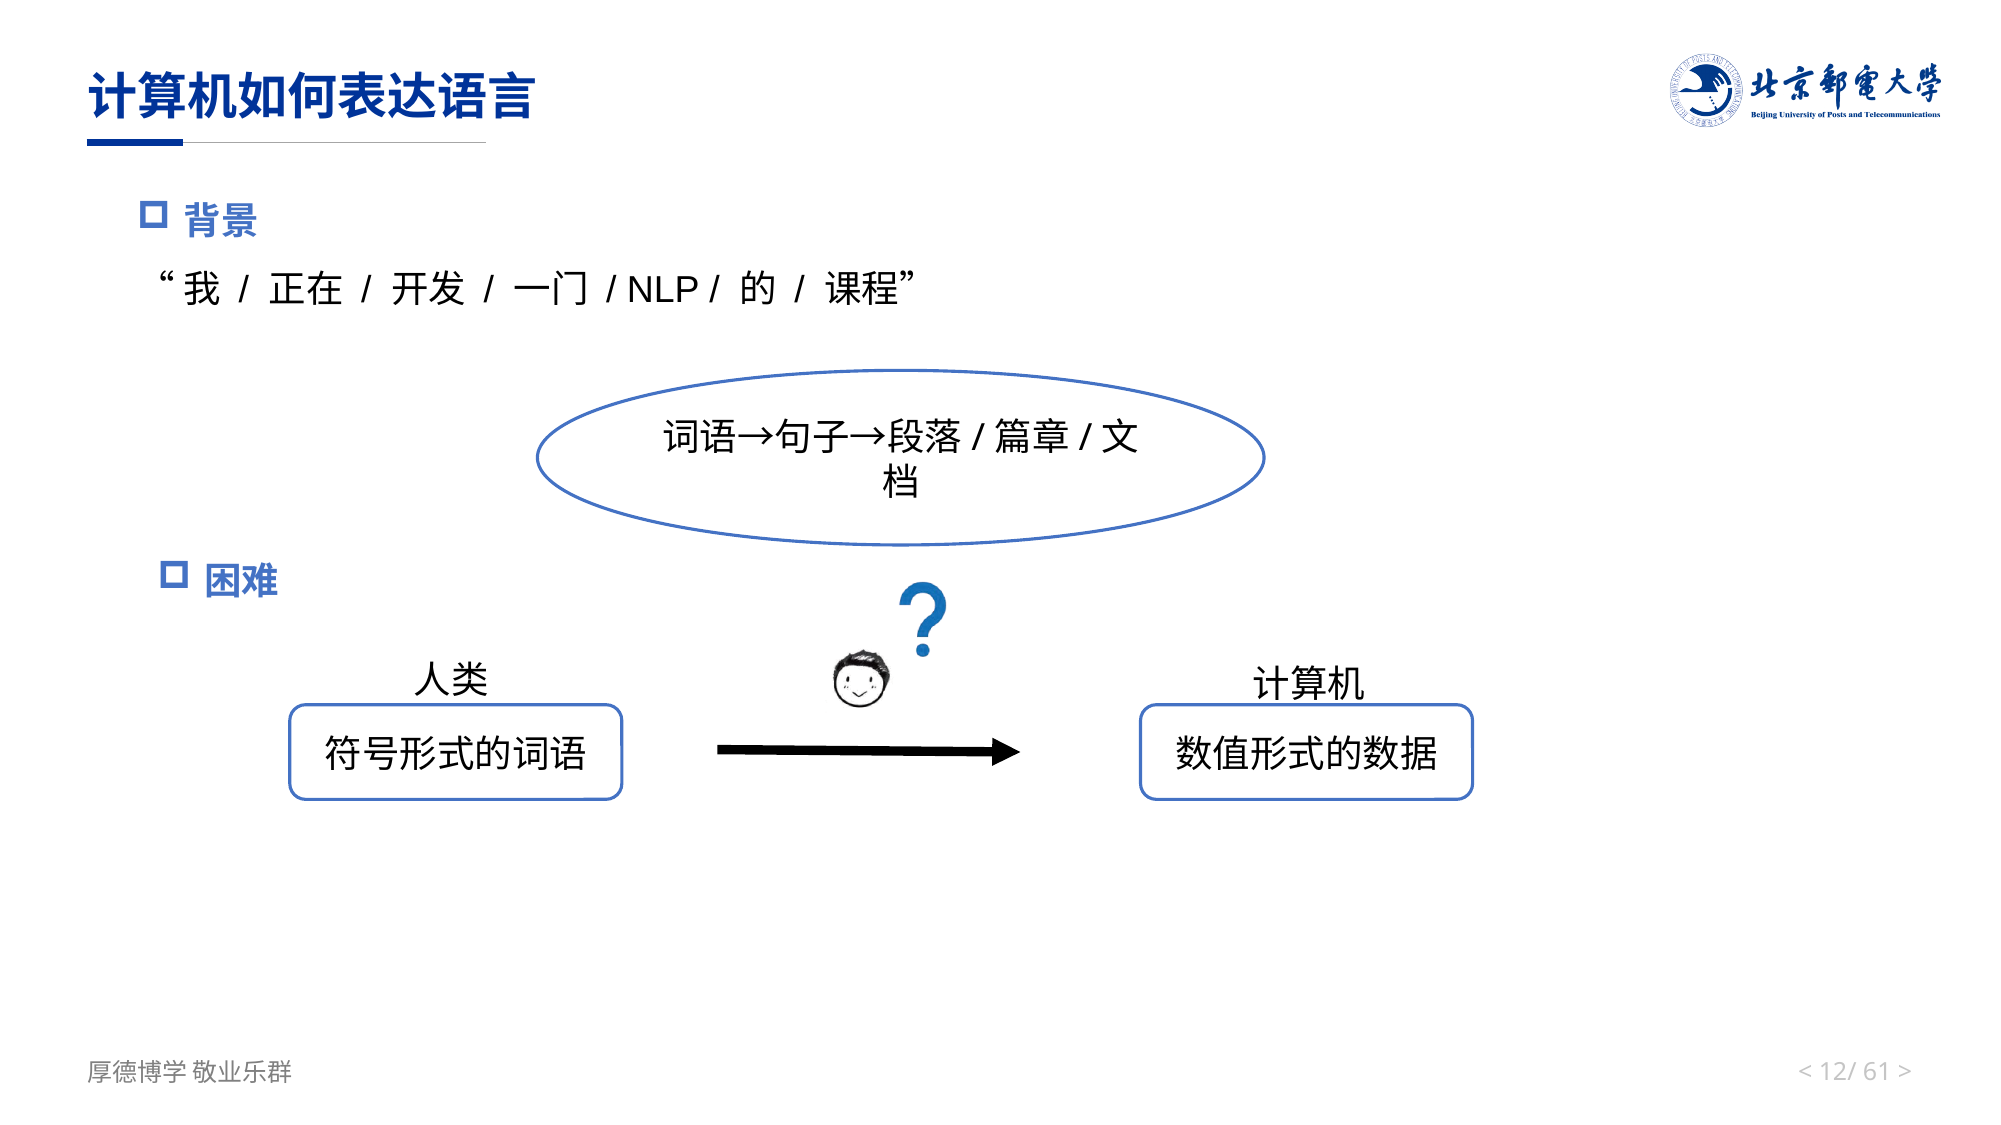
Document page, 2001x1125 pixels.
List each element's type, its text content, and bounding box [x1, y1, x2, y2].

picture [1662, 47, 1949, 134]
title 计算机如何表达语言 [71, 48, 1558, 150]
text_box 背景 “我 / 正在 / 开发 / 一门 / NLP / 的 / 课程” [122, 167, 1356, 318]
text_box 符号形式的词语 [288, 703, 623, 801]
text_box 困难 [142, 527, 1377, 610]
slide_number < 11/ 61 > [1477, 1048, 1928, 1097]
text_box 计算机 [1238, 629, 1388, 713]
picture [772, 551, 978, 727]
text_box 词语→句子→段落/篇章/文档 [536, 369, 1266, 546]
text_box 人类 [398, 626, 549, 709]
text_box 数值形式的数据 [1139, 703, 1474, 801]
